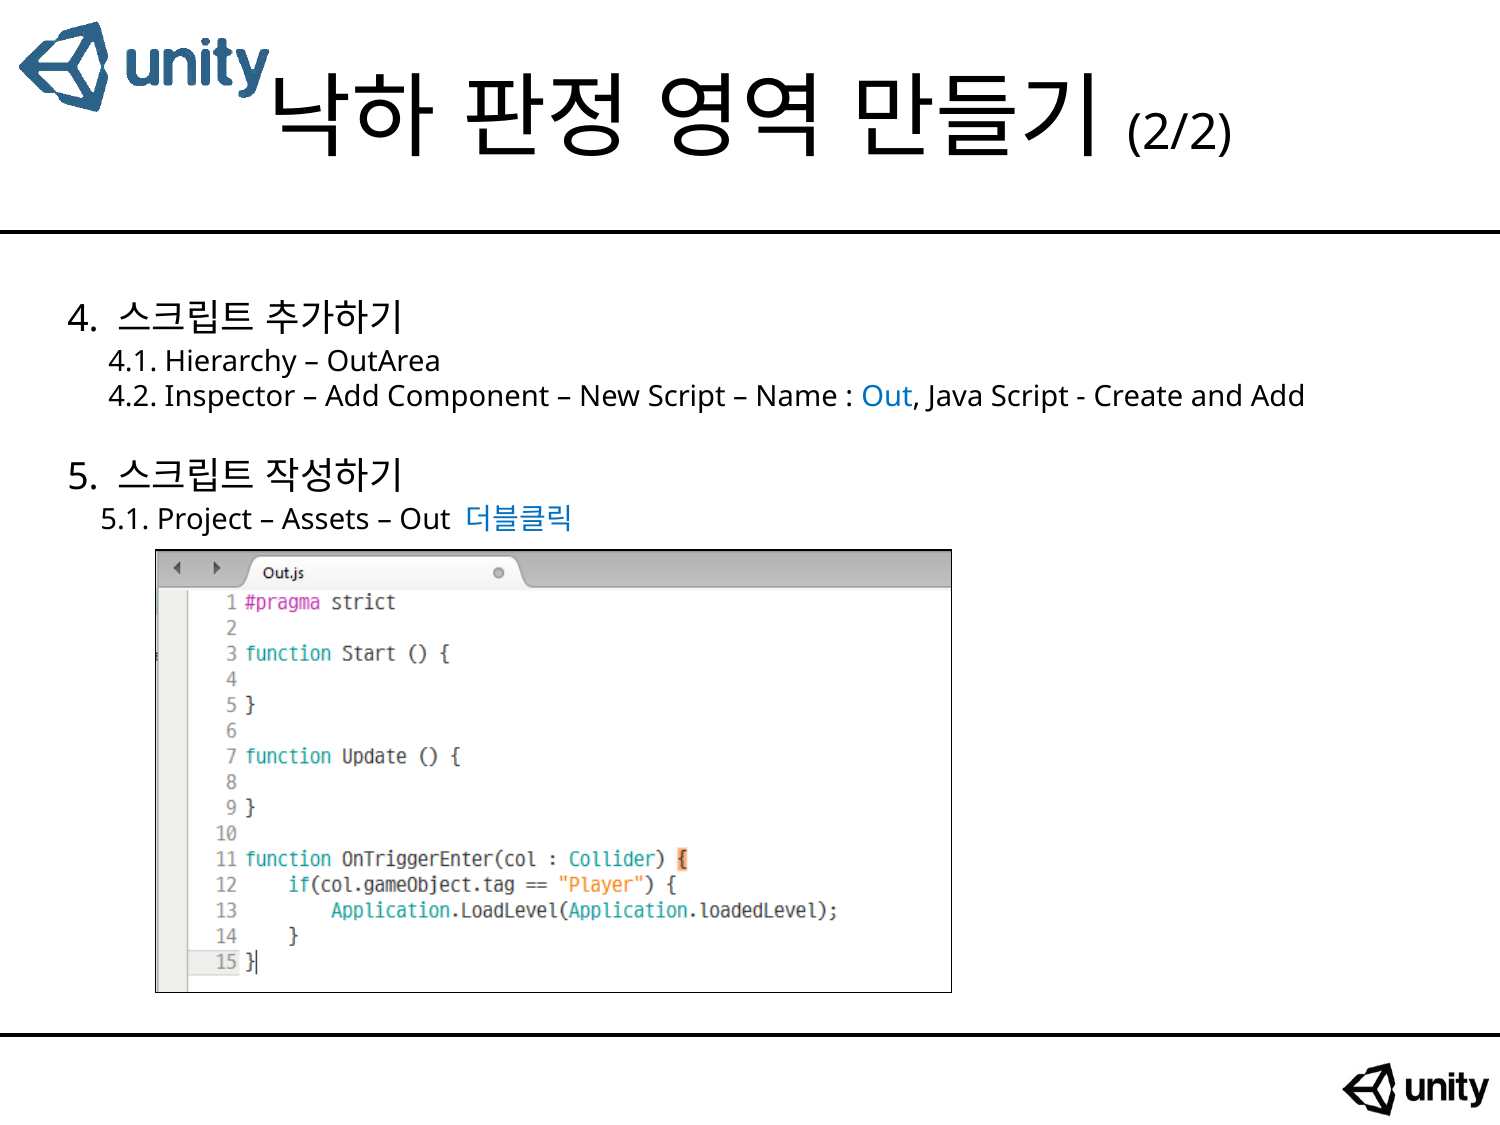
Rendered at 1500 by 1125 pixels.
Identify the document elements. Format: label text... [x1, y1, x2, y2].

picture [156, 550, 951, 992]
text_box 4.1. Hierarchy – OutArea 4.2. Inspector – Add Component – New Script – Name : Out, Java Script - Create and Add [93, 335, 1321, 420]
picture [1336, 1058, 1500, 1123]
title 낙하 판정 영역 만들기(2/2) [75, 19, 1425, 207]
picture [8, 14, 290, 125]
text_box 5.1. Project – Assets – Out 더블클릭 [85, 493, 589, 543]
text_box 4. 스크립트 추가하기 [52, 286, 419, 346]
text_box 5. 스크립트 작성하기 [52, 444, 419, 505]
